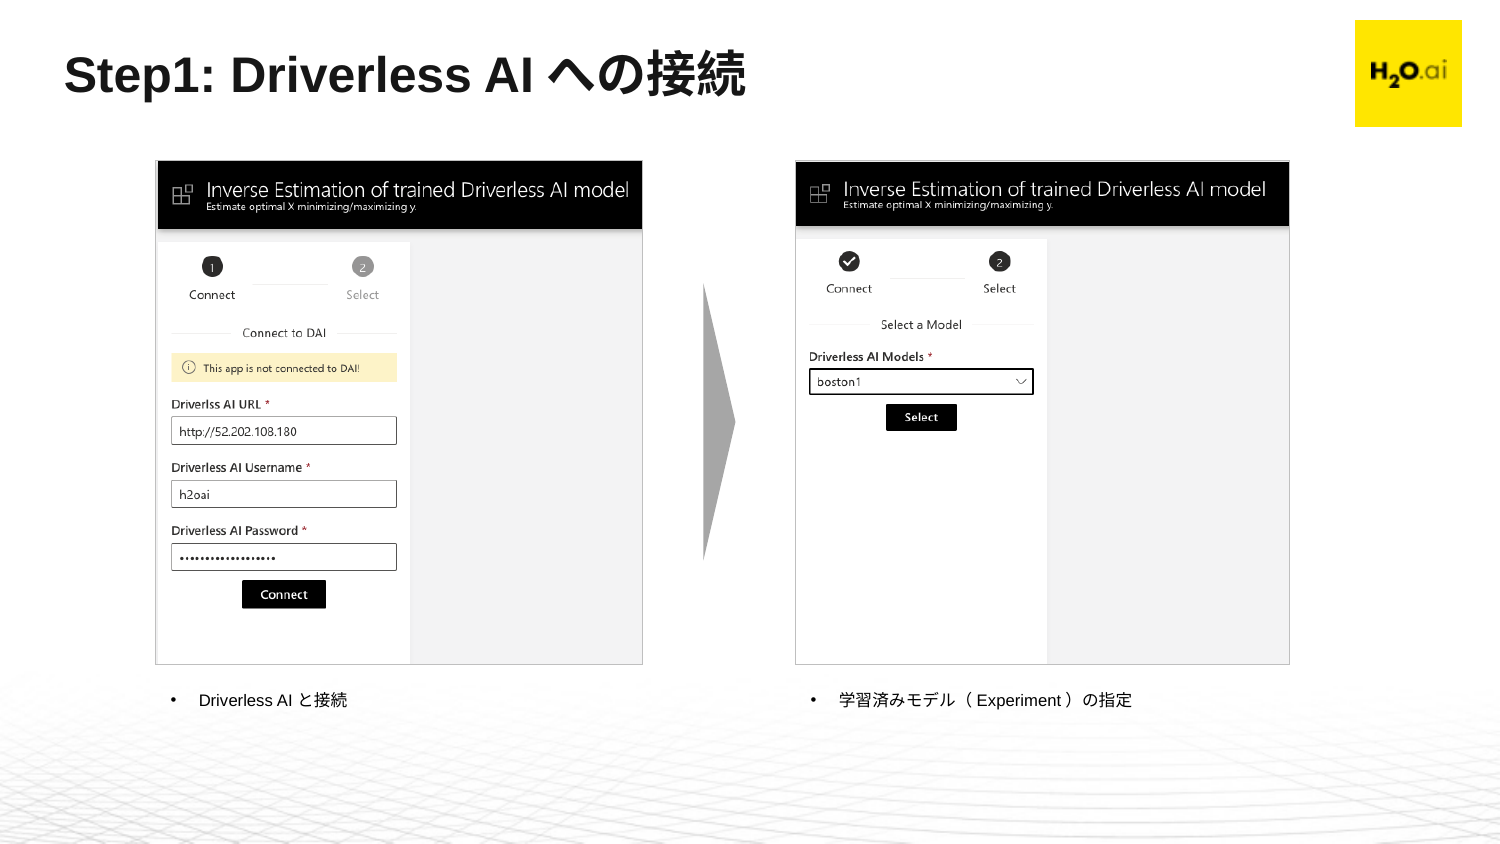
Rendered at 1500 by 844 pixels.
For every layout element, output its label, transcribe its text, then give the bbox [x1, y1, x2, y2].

title Step1: Driverless AIへの接続 [63, 49, 1309, 104]
text_box Driverless AIと接続 [155, 682, 643, 718]
picture [0, 160, 1500, 844]
picture [1371, 59, 1447, 88]
text_box [703, 283, 736, 561]
text_box 学習済みモデル（Experiment）の指定 [795, 682, 1283, 718]
